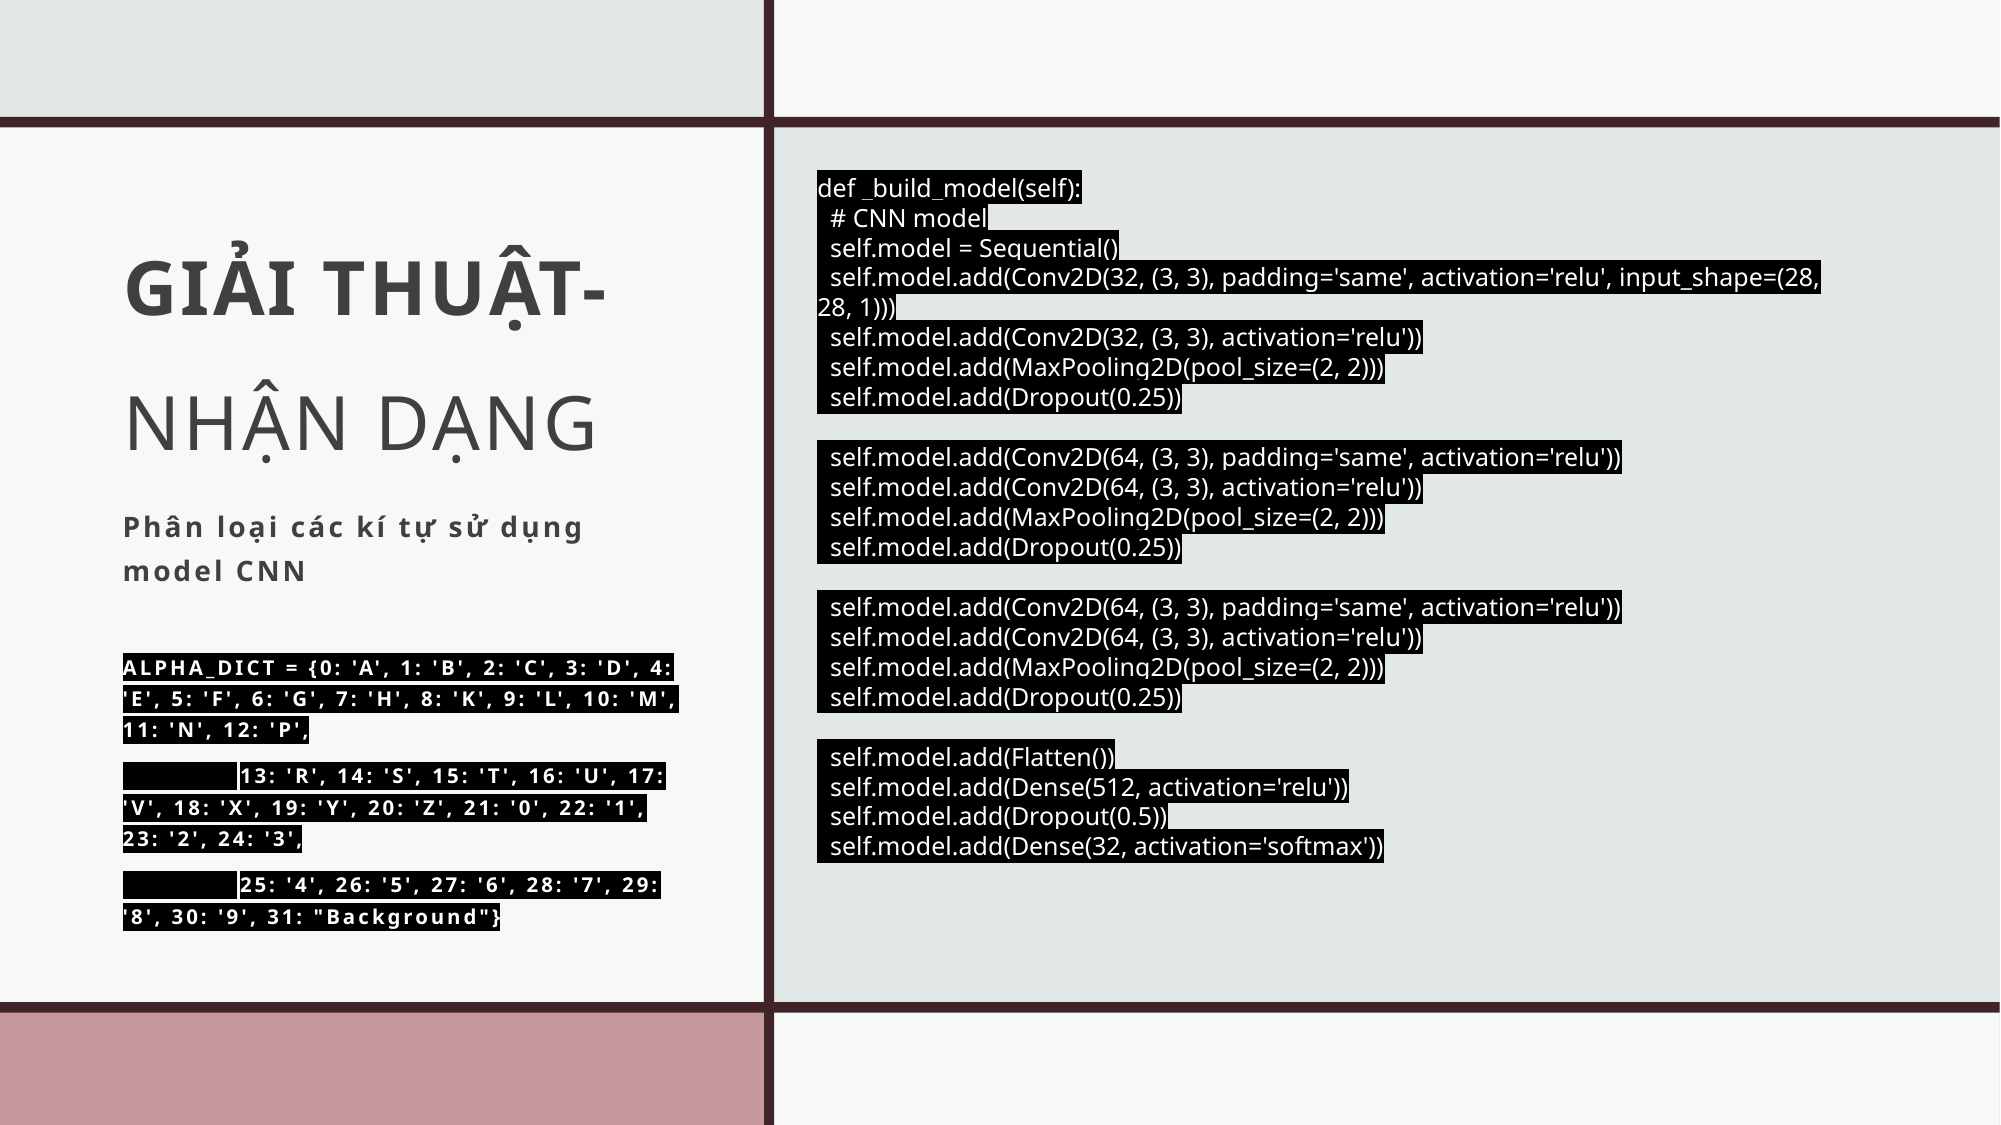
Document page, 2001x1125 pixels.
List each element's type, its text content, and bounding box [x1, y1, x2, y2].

text_box [775, 128, 2000, 1001]
text_box [0, 1014, 763, 1125]
text_box [0, 128, 763, 1001]
text_box [0, 0, 763, 116]
text_box [0, 116, 2000, 128]
text_box [0, 1001, 763, 1014]
text_box [763, 0, 775, 116]
text_box [775, 1014, 2000, 1125]
text_box [775, 0, 2000, 116]
title GIẢI THUẬT- NHẬN DẠNG [105, 175, 698, 481]
list Phân loại các kí tự sử dụng model CNN ALPHA_DICT = {0: 'A', 1: 'B', 2: 'C', 3: 'D', 4: 'E', 5: 'F', 6: 'G', 7: 'H', 8: 'K', 9: 'L', 10: 'M', 11: 'N', 12: 'P', 13: 'R', 14: 'S', 15: 'T', 16: 'U', 17: 'V', 18: 'X', 19: 'Y', 20: 'Z', 21: '0', 22: '1', 23: '2', 24: '3', 25: '4', 26: '5', 27: '6', 28: '7', 29: '8', 30: '9', 31: "Background"} [104, 481, 698, 948]
text_box [775, 1001, 2000, 1014]
text_box [763, 128, 775, 1125]
text_box def _build_model(self): # CNN model self.model = Sequential() self.model.add(Conv2D(32, (3, 3), padding='same', activation='relu', input_shape=(28, 28, 1))) self.model.add(Conv2D(32, (3, 3), activation='relu')) self.model.add(MaxPooling2D(pool_size=(2, 2))) self.model.add(Dropout(0.25)) self.model.add(Conv2D(64, (3, 3), padding='same', activation='relu')) self.model.add(Conv2D(64, (3, 3), activation='relu')) self.model.add(MaxPooling2D(pool_size=(2, 2))) self.model.add(Dropout(0.25)) self.model.add(Conv2D(64, (3, 3), padding='same', activation='relu')) self.model.add(Conv2D(64, (3, 3), activation='relu')) self.model.add(MaxPooling2D(pool_size=(2, 2))) self.model.add(Dropout(0.25)) self.model.add(Flatten()) self.model.add(Dense(512, activation='relu')) self.model.add(Dropout(0.5)) self.model.add(Dense(32, activation='softmax')) [802, 164, 1842, 869]
